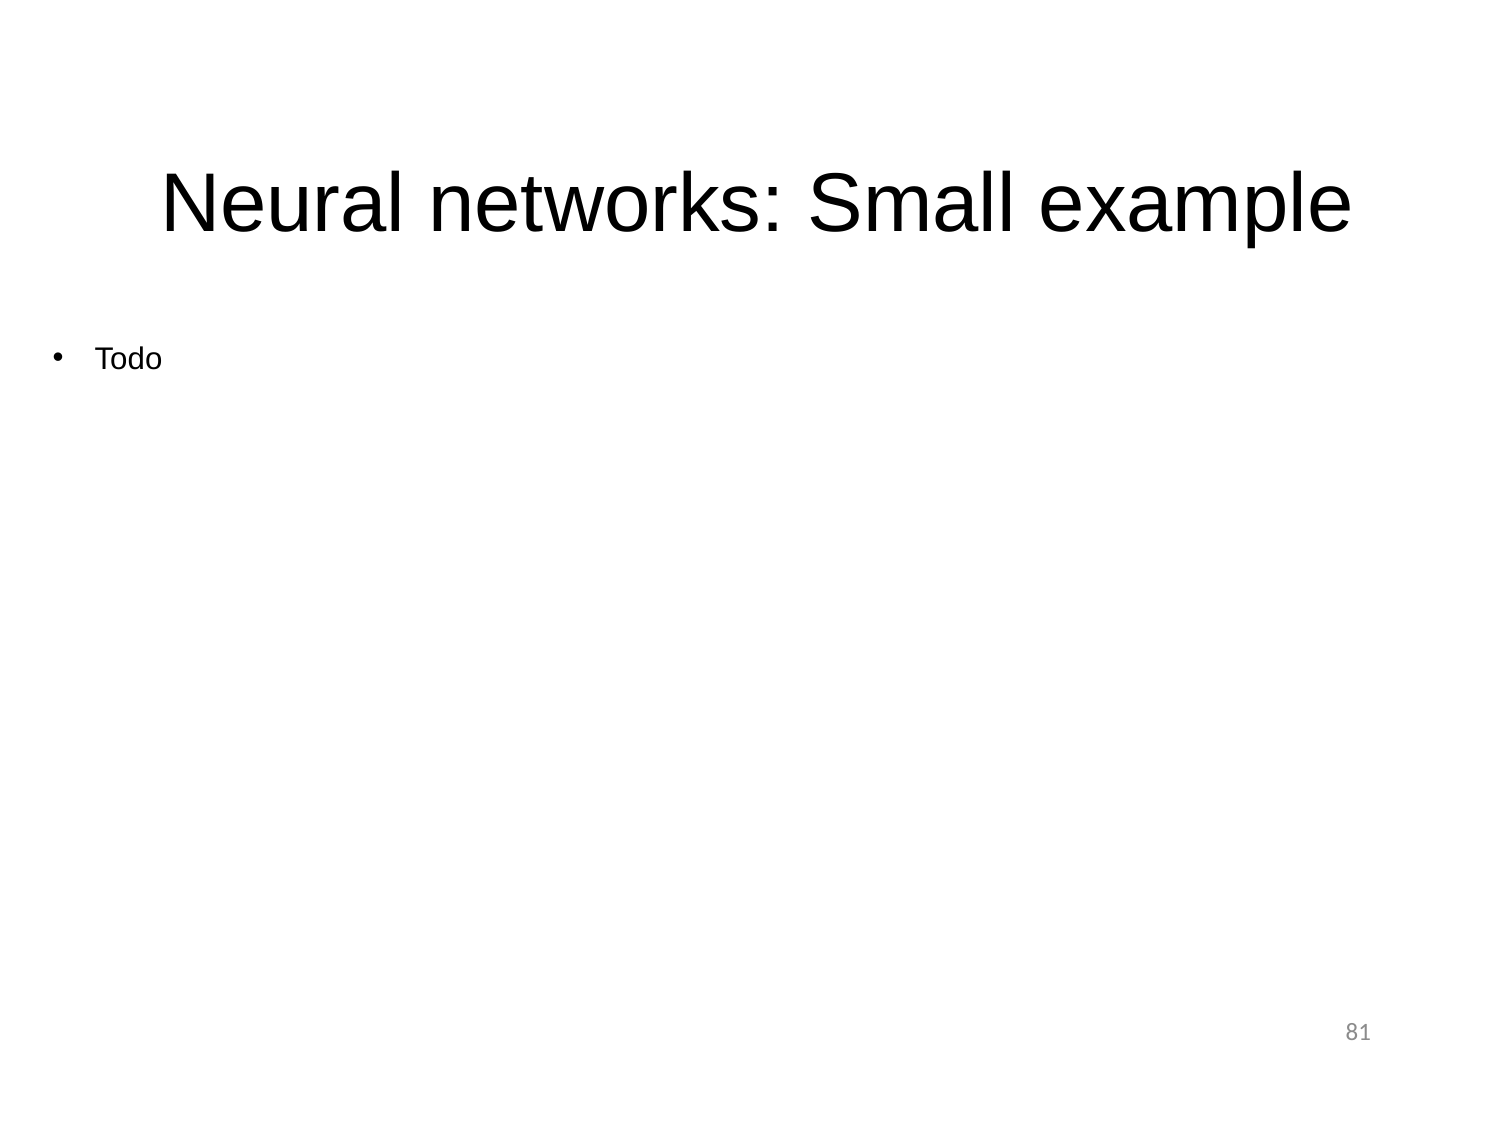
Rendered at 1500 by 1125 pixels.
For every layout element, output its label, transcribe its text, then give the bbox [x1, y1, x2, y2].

title Neural networks: Small example [52, 151, 1463, 258]
list Todo [37, 334, 1463, 977]
slide_number 81 [1123, 1007, 1387, 1053]
